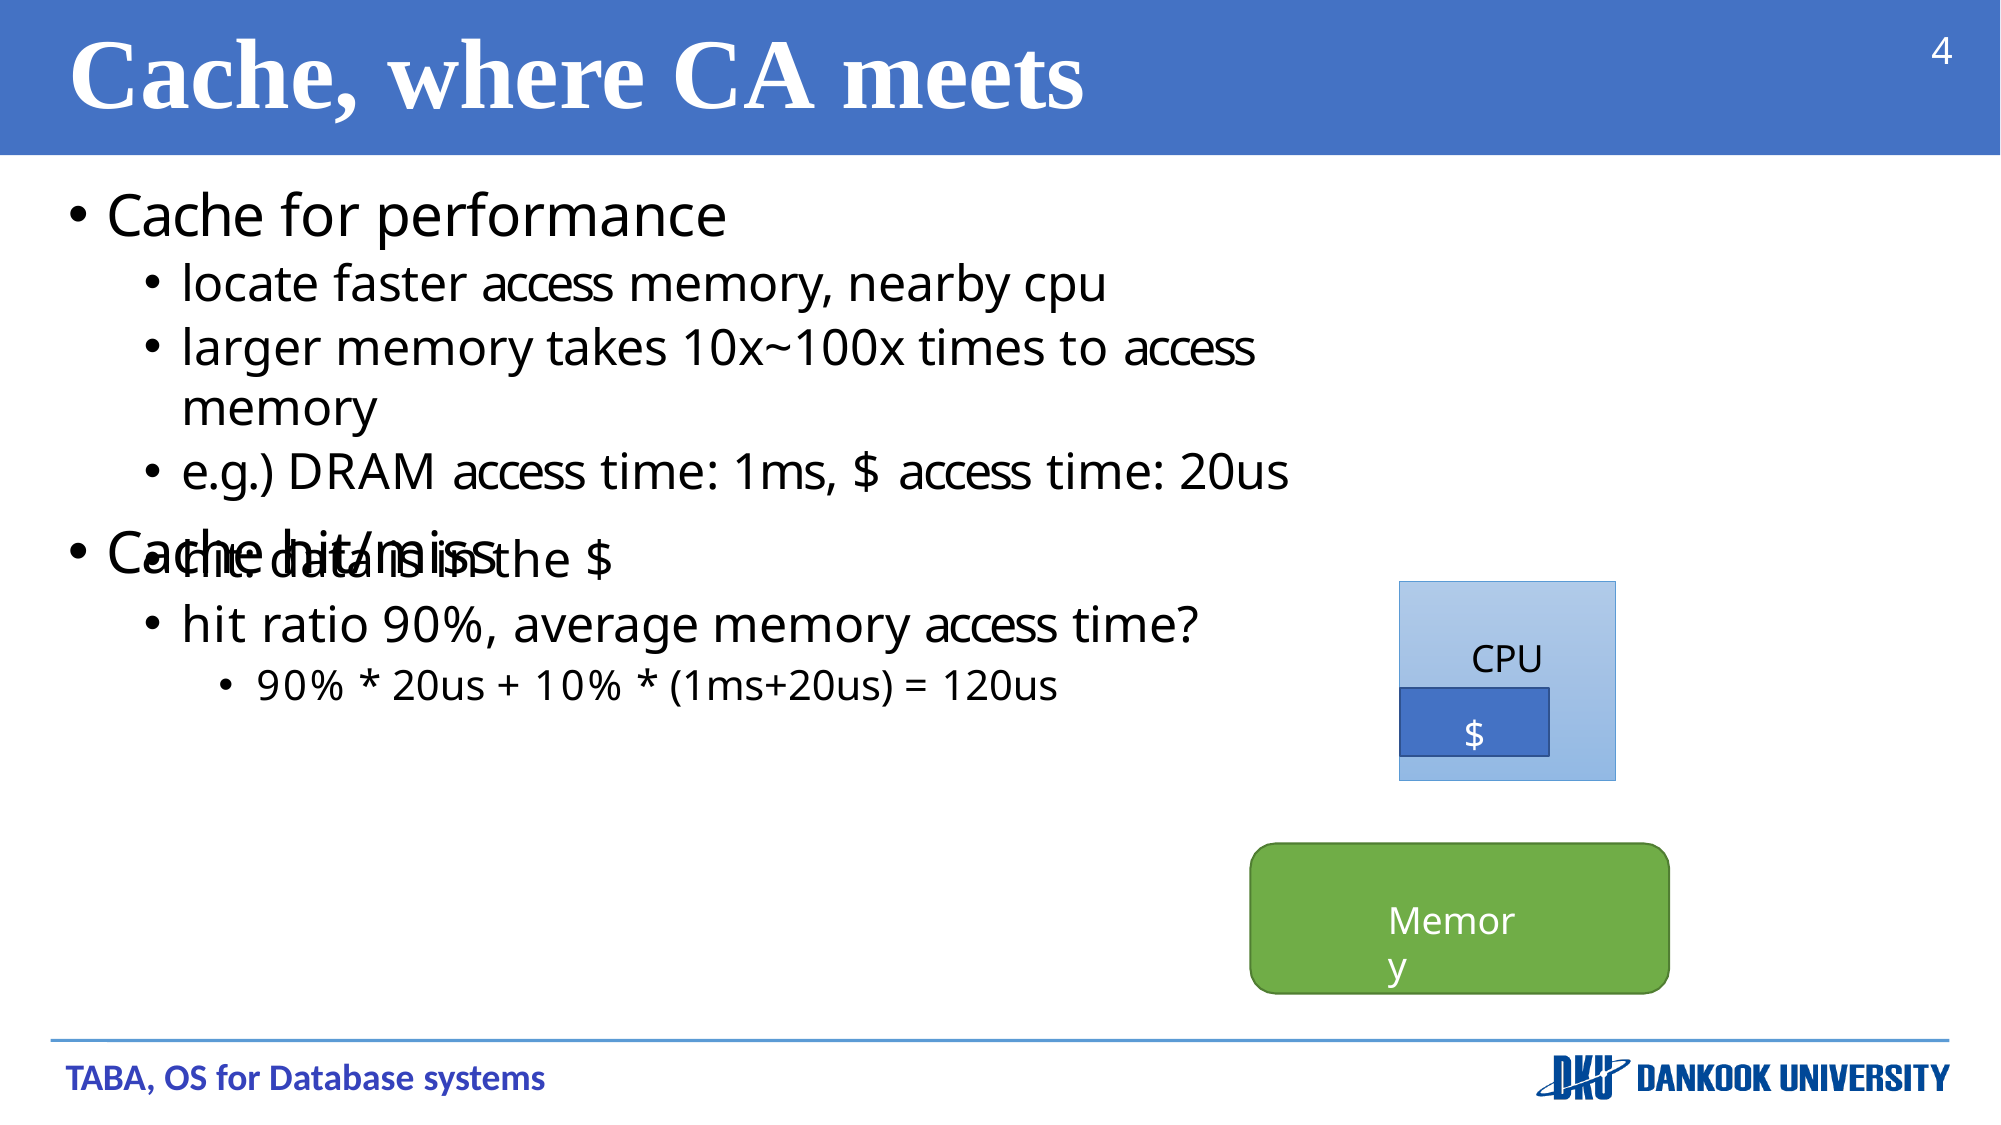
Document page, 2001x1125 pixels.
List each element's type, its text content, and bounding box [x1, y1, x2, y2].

text_box hit: data is in the $ hit ratio 90%, average memory access time? 90% * 20us + 10% * (1ms+20us) = 120us [141, 521, 1212, 710]
text_box Cache for performance locate faster access memory, nearby cpu larger memory takes 10x~100x times to access memory e.g.) DRAM access time: 1ms, $ access time: 20us Cache hit/miss [66, 176, 1468, 586]
picture [1536, 1055, 1950, 1100]
text_box 4 [1929, 24, 1956, 72]
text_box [1399, 580, 1617, 782]
footer TABA, OS for Database systems [63, 1052, 550, 1125]
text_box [1248, 842, 1671, 995]
title Cache, where CA meets OS [66, 6, 1238, 176]
